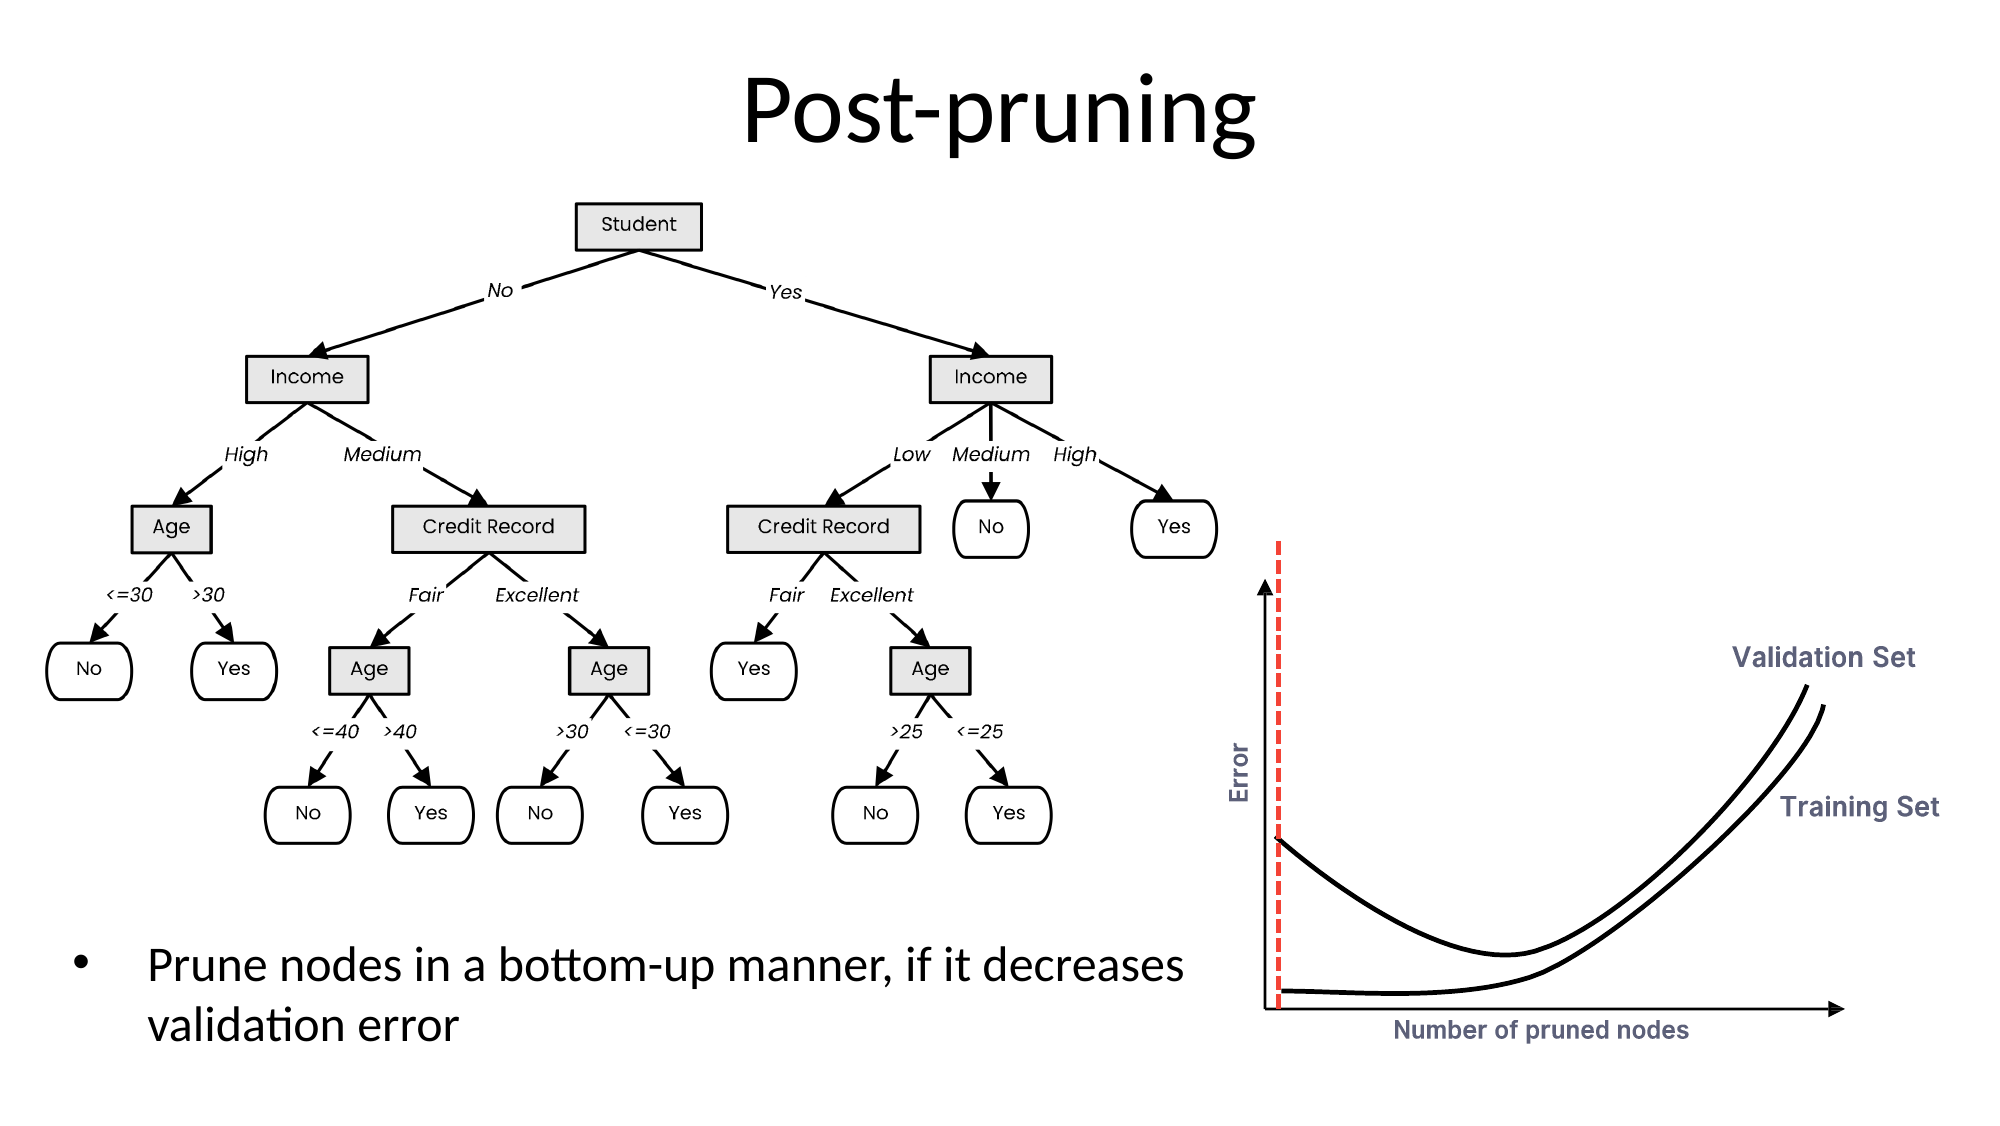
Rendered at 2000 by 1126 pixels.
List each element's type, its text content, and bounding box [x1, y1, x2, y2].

picture [42, 199, 1222, 850]
text_box [1779, 787, 1953, 827]
text_box [1279, 684, 1808, 926]
text_box [1279, 1000, 1846, 1018]
text_box [1393, 1012, 1703, 1048]
text_box [1222, 730, 1257, 803]
text_box [1281, 704, 1824, 994]
text_box [1265, 1007, 1278, 1011]
text_box [1256, 578, 1274, 1010]
text_box Post-pruning [38, 22, 1962, 177]
text_box [1731, 638, 1929, 678]
text_box Prune nodes in a bottom-up manner, if it decreases validation error [52, 911, 1222, 1067]
